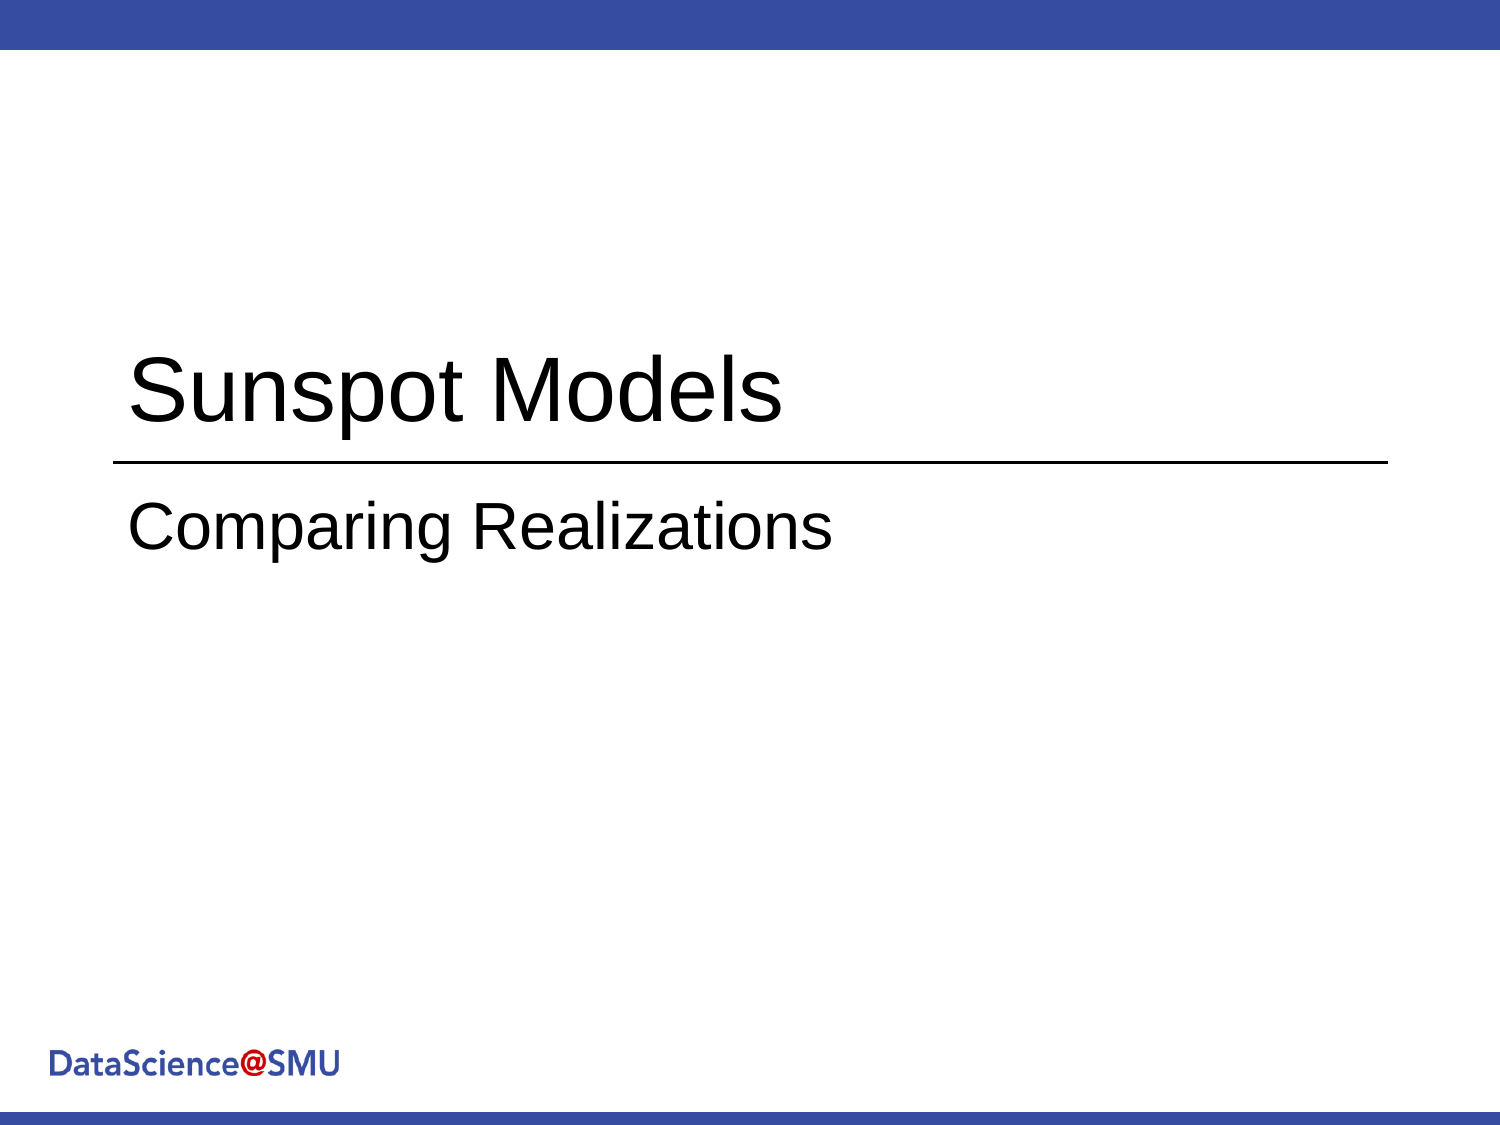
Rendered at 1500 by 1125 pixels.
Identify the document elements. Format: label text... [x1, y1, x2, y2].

picture [50, 1049, 339, 1076]
subtitle Comparing Realizations [112, 474, 1163, 763]
title Sunspot Models [112, 299, 1388, 448]
